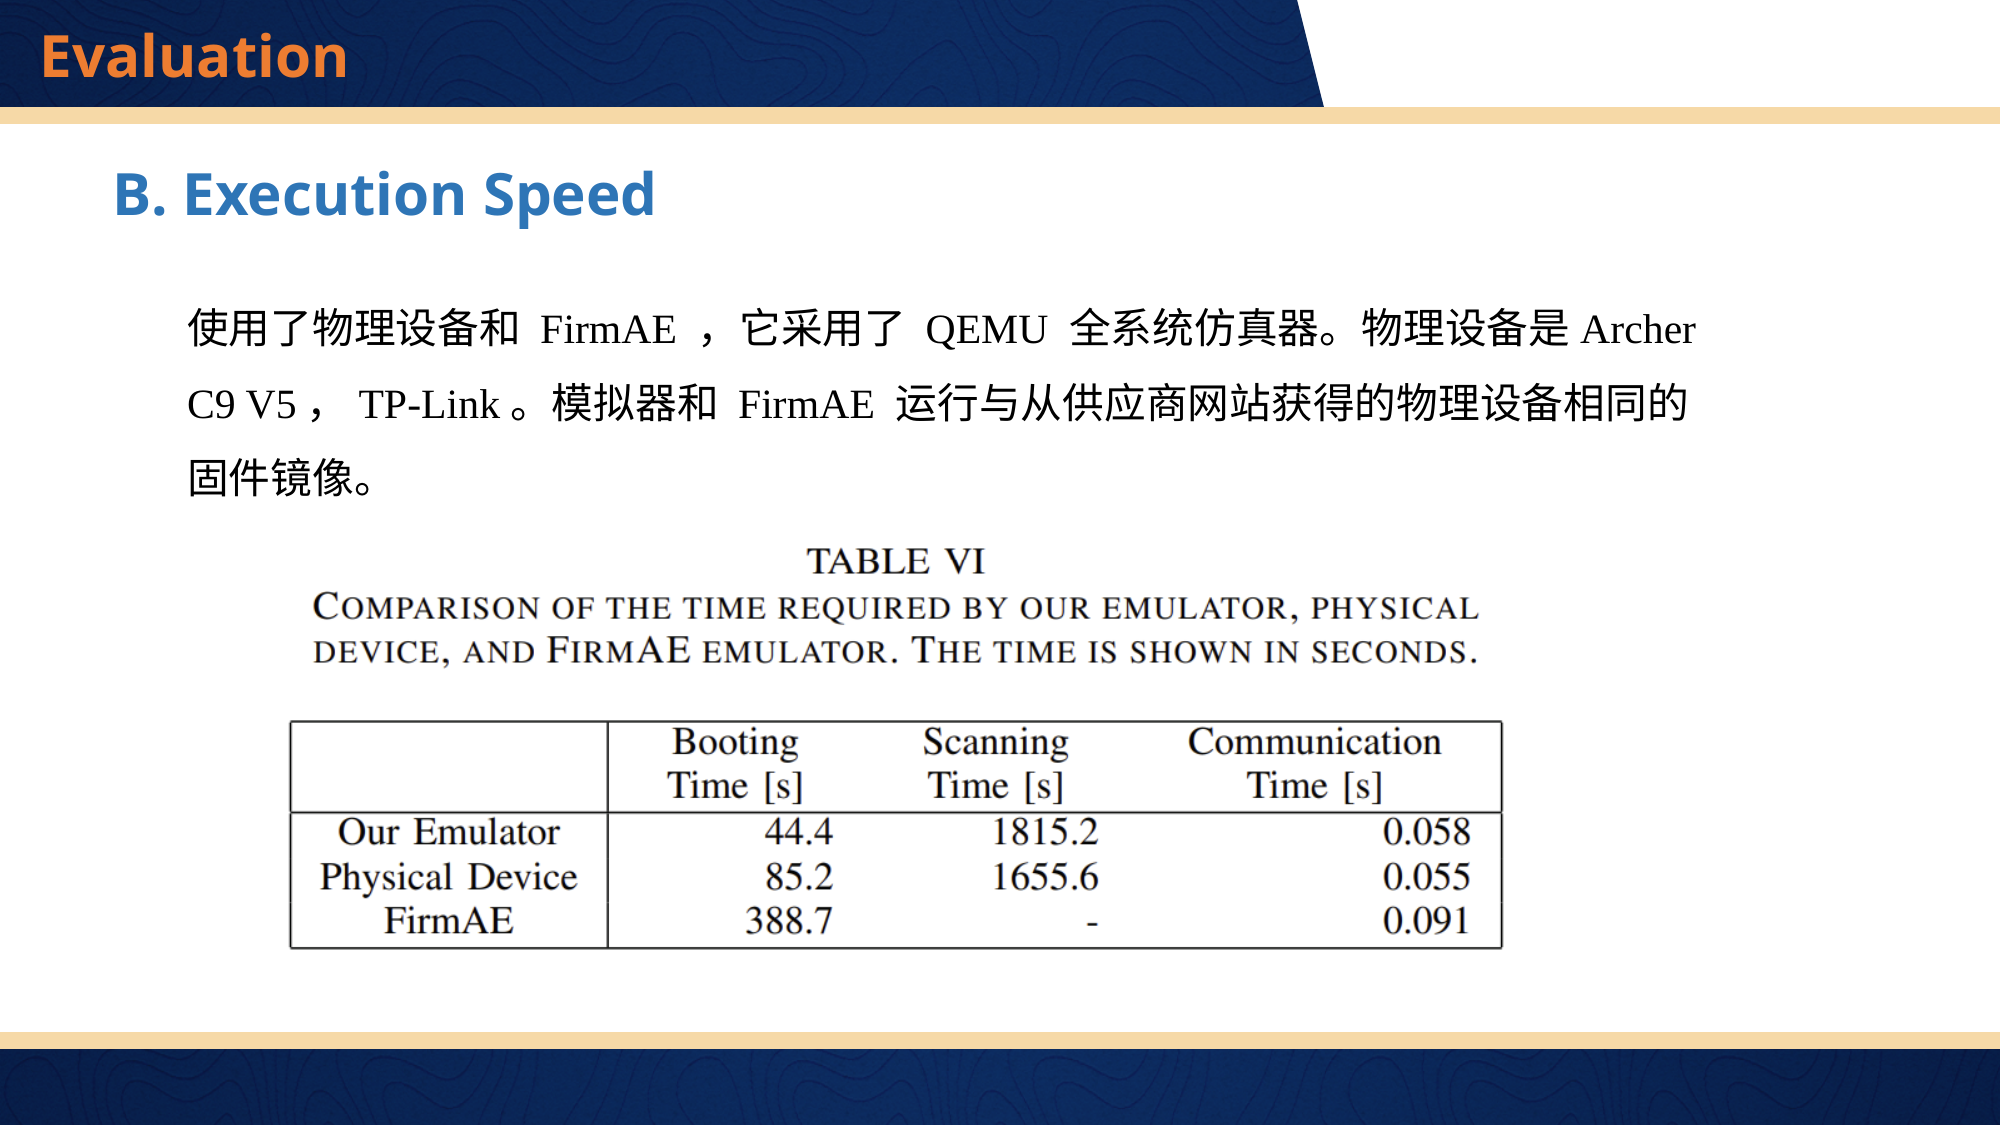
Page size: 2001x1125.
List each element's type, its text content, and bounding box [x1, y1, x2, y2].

text_box 使用了物理设备和 FirmAE ，它采用了 QEMU 全系统仿真器。物理设备是Archer C9 V5，TP-Link。模拟器和 FirmAE 运行与从供应商网站获得的物理设备相同的固件镜像。 [172, 269, 1729, 510]
text_box B. Execution Speed [98, 149, 1368, 235]
picture [0, 0, 1327, 115]
picture [0, 1041, 2000, 1125]
picture [265, 521, 1516, 966]
